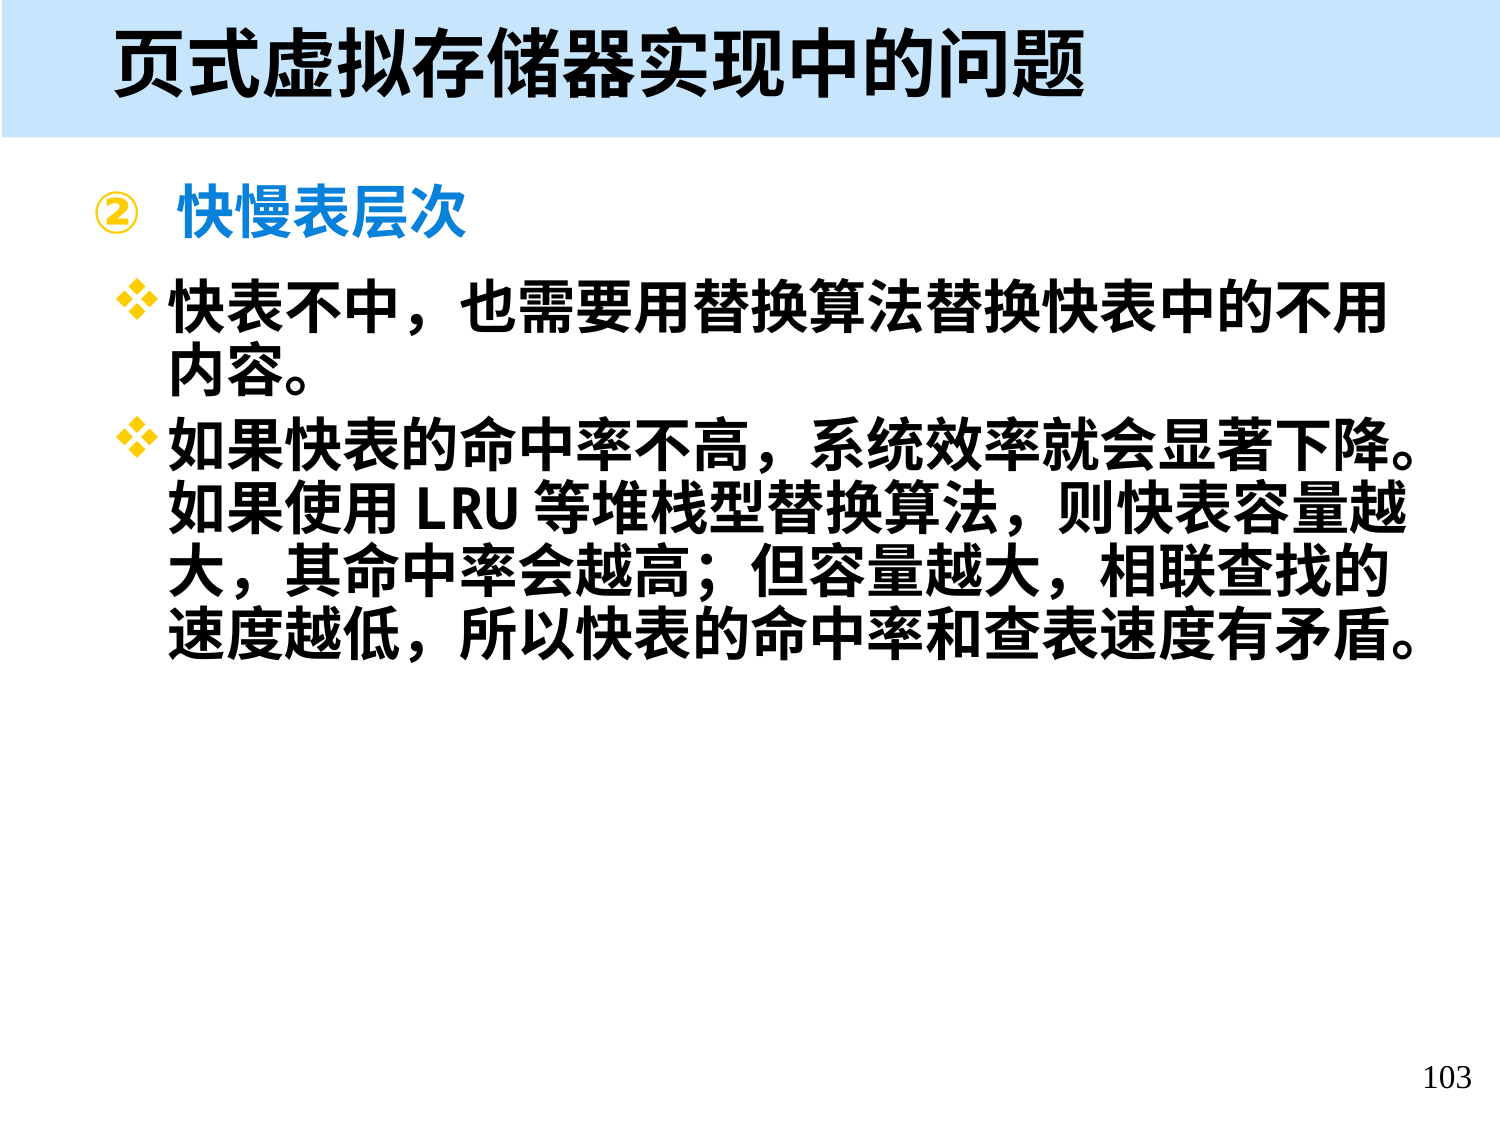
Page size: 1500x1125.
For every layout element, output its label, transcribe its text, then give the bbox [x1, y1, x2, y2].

text_box 快表不中，也需要用替换算法替换快表中的不用内容。 如果快表的命中率不高，系统效率就会显著下降。如果使用LRU等堆栈型替换算法，则快表容量越大，其命中率会越高；但容量越大，相联查找的速度越低，所以快表的命中率和查表速度有矛盾。 [96, 271, 1447, 1084]
title 页式虚拟存储器实现中的问题 [96, 11, 1385, 112]
list 快慢表层次 [76, 167, 1428, 981]
